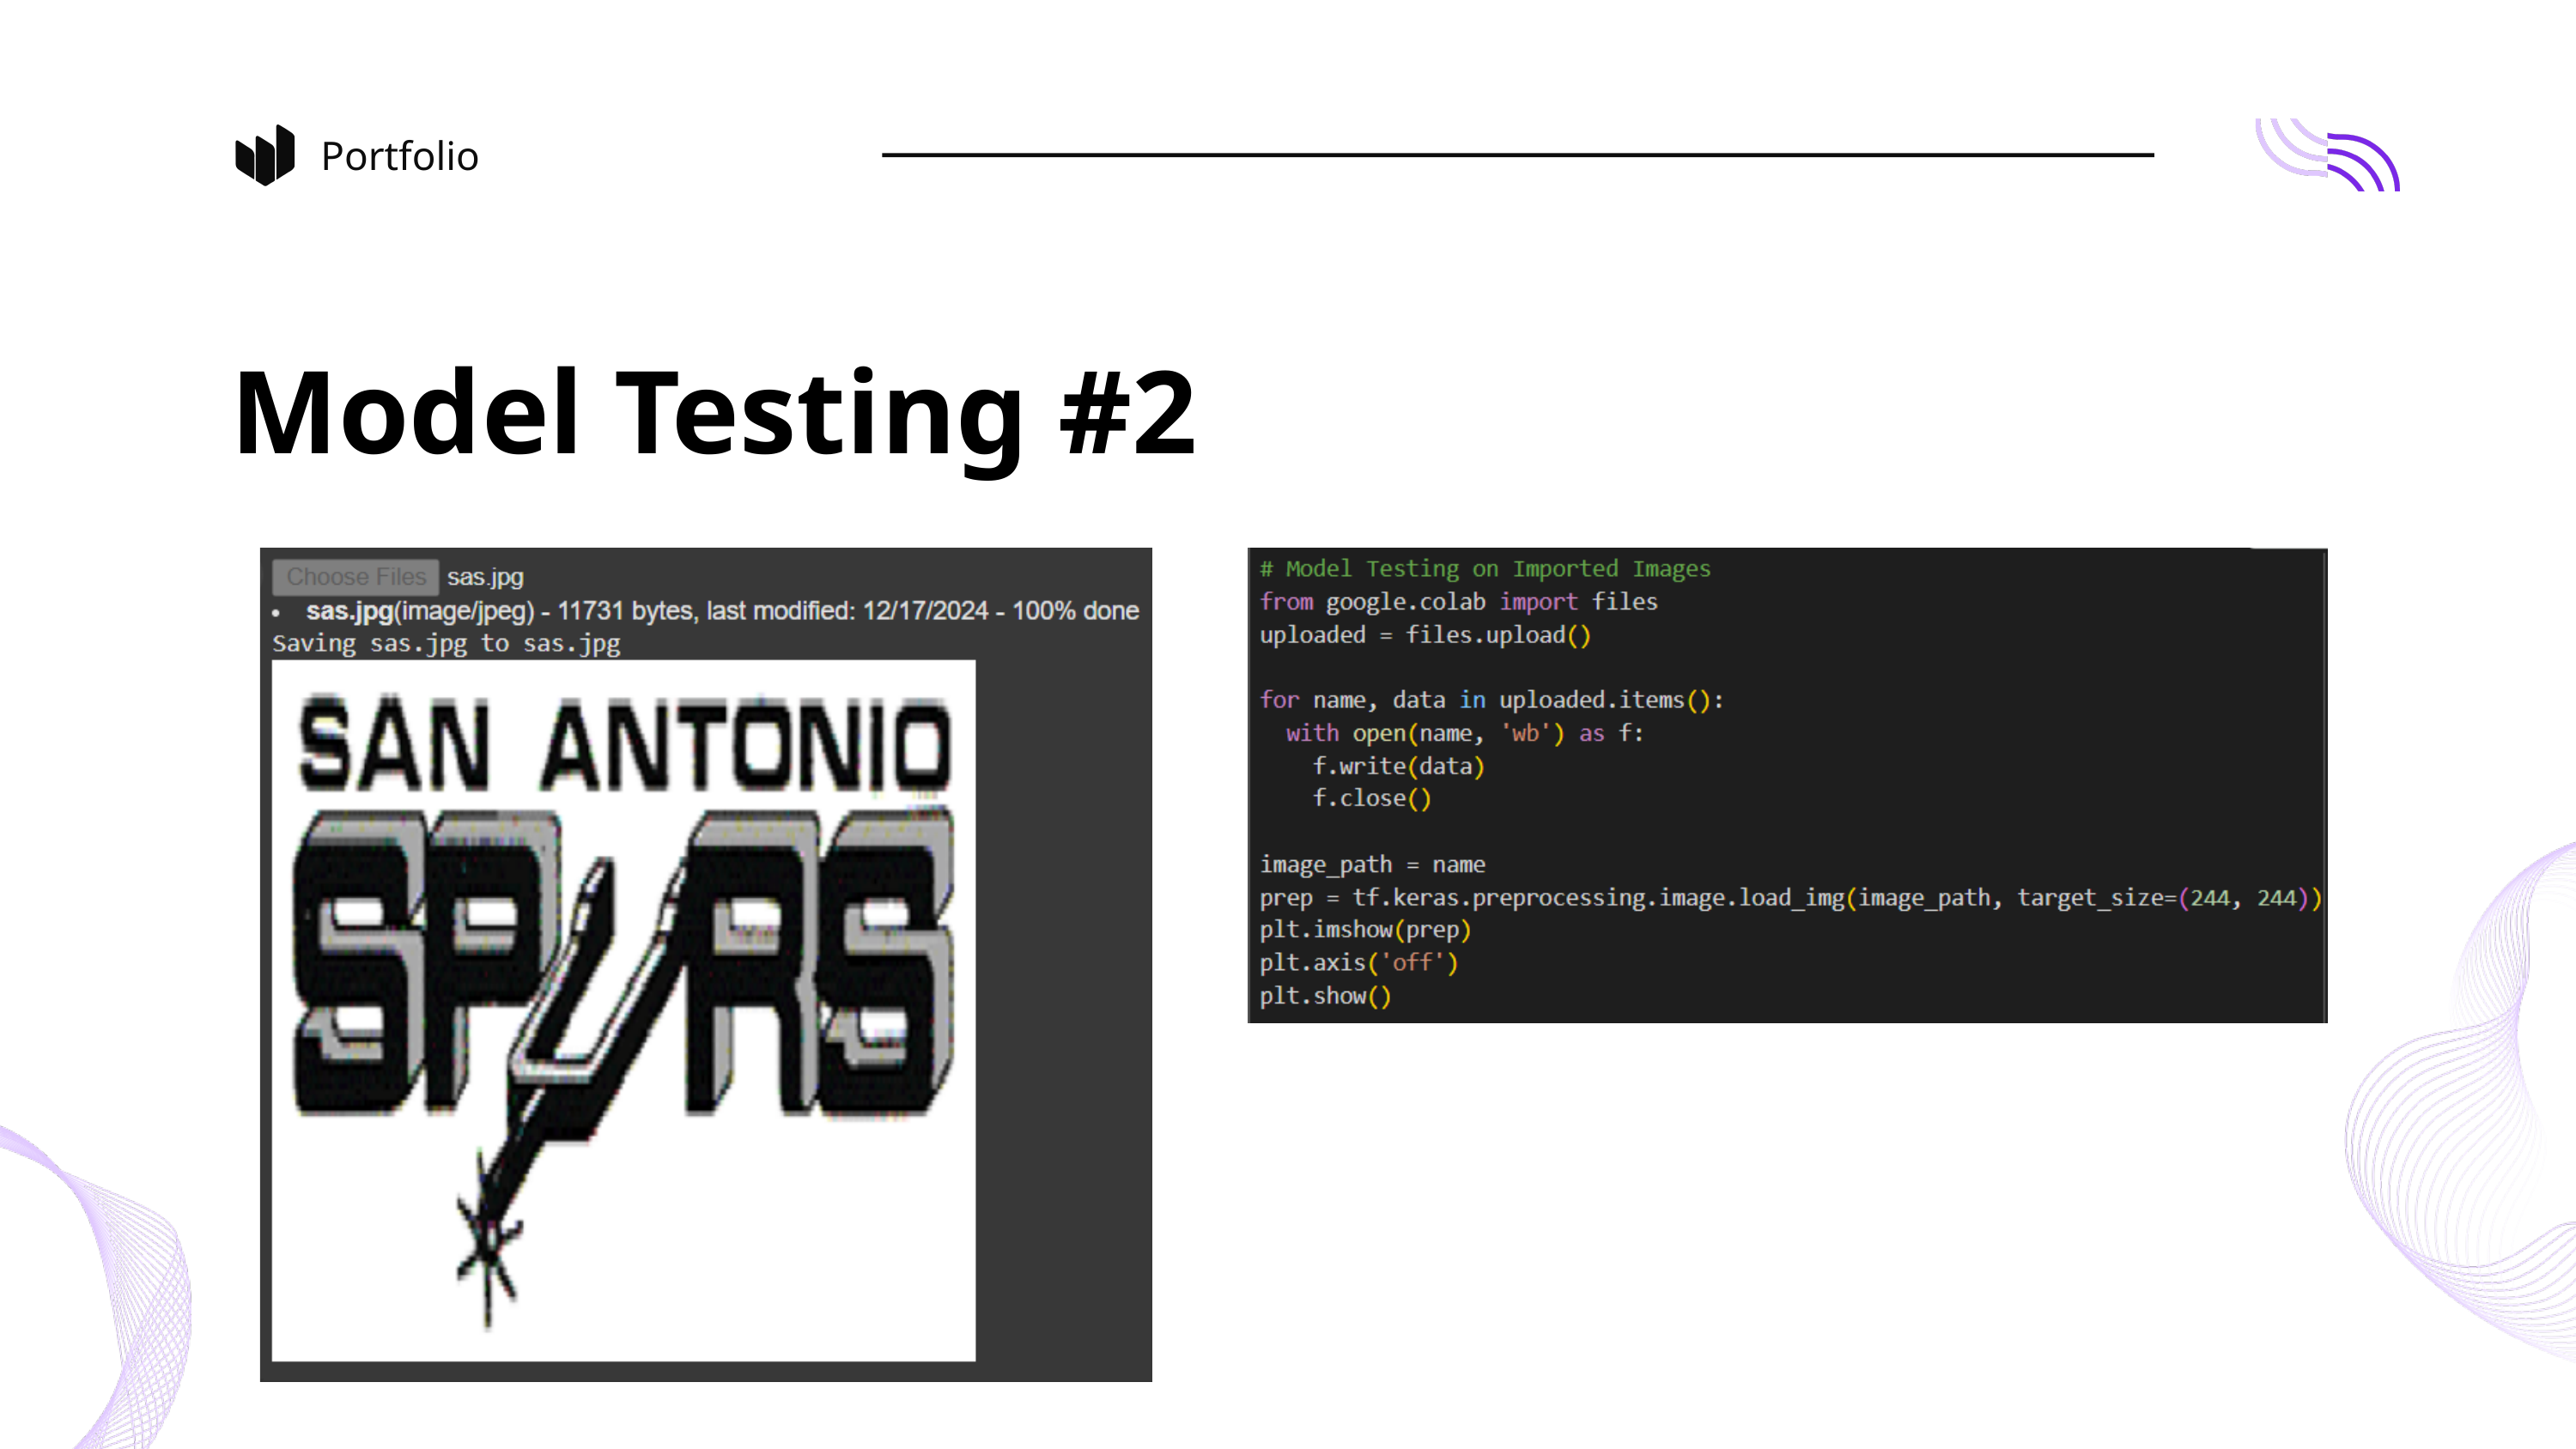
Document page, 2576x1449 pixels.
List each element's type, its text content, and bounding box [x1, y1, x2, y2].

text_box [235, 124, 295, 186]
text_box [2255, 118, 2401, 191]
text_box Model Testing #2 [230, 350, 1264, 477]
text_box [259, 548, 1152, 1382]
text_box Portfolio [320, 123, 648, 179]
text_box [0, 1111, 192, 1449]
text_box [2343, 802, 2576, 1382]
text_box [1248, 548, 2328, 1023]
